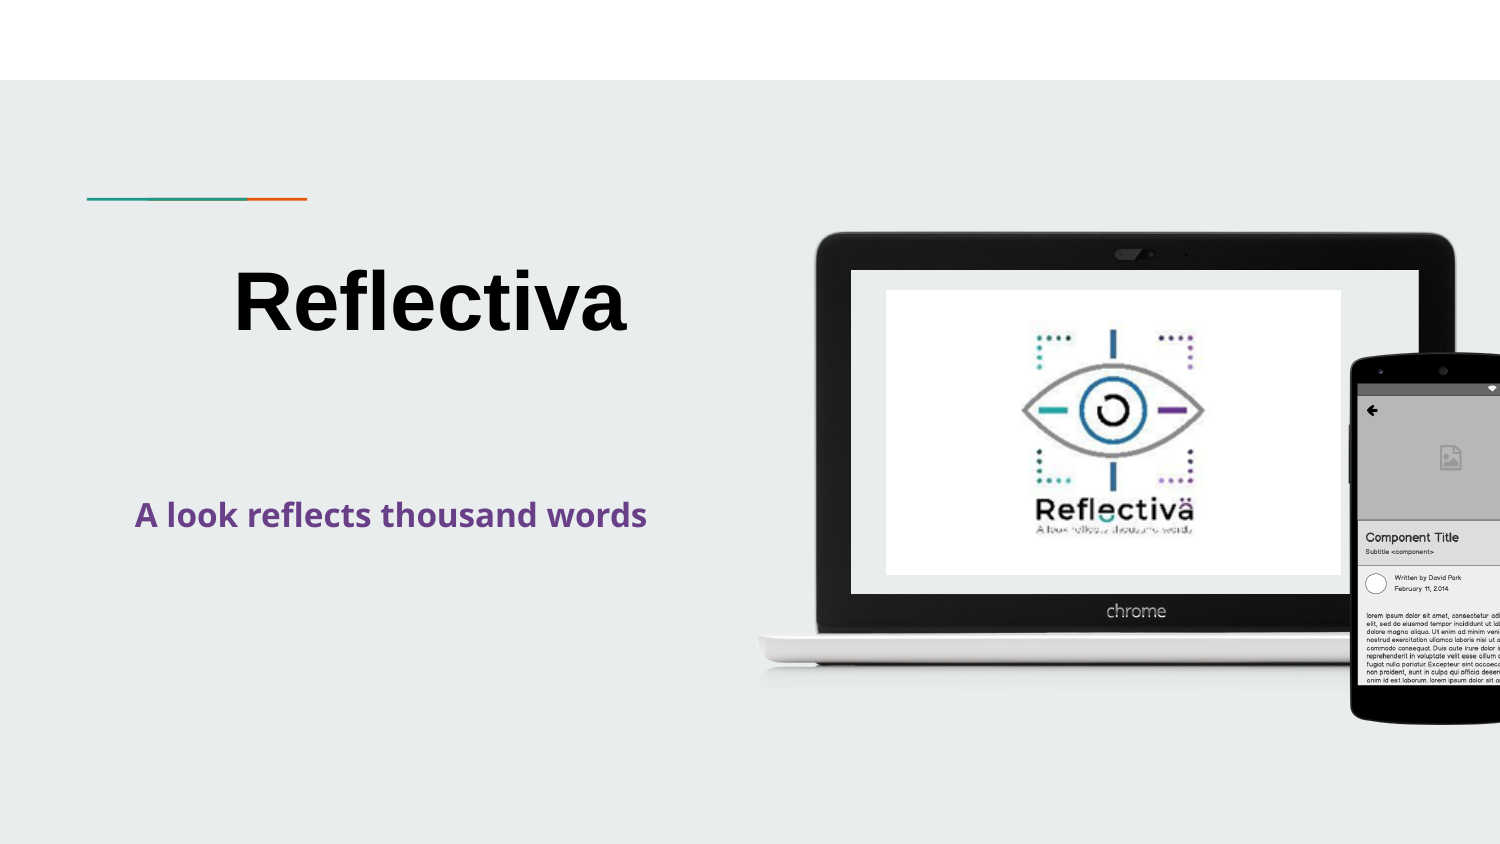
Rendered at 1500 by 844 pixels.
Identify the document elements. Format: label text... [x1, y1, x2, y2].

subtitle A look reflects thousand words [119, 479, 742, 615]
title Reflectiva [119, 216, 741, 455]
picture [755, 229, 1500, 725]
